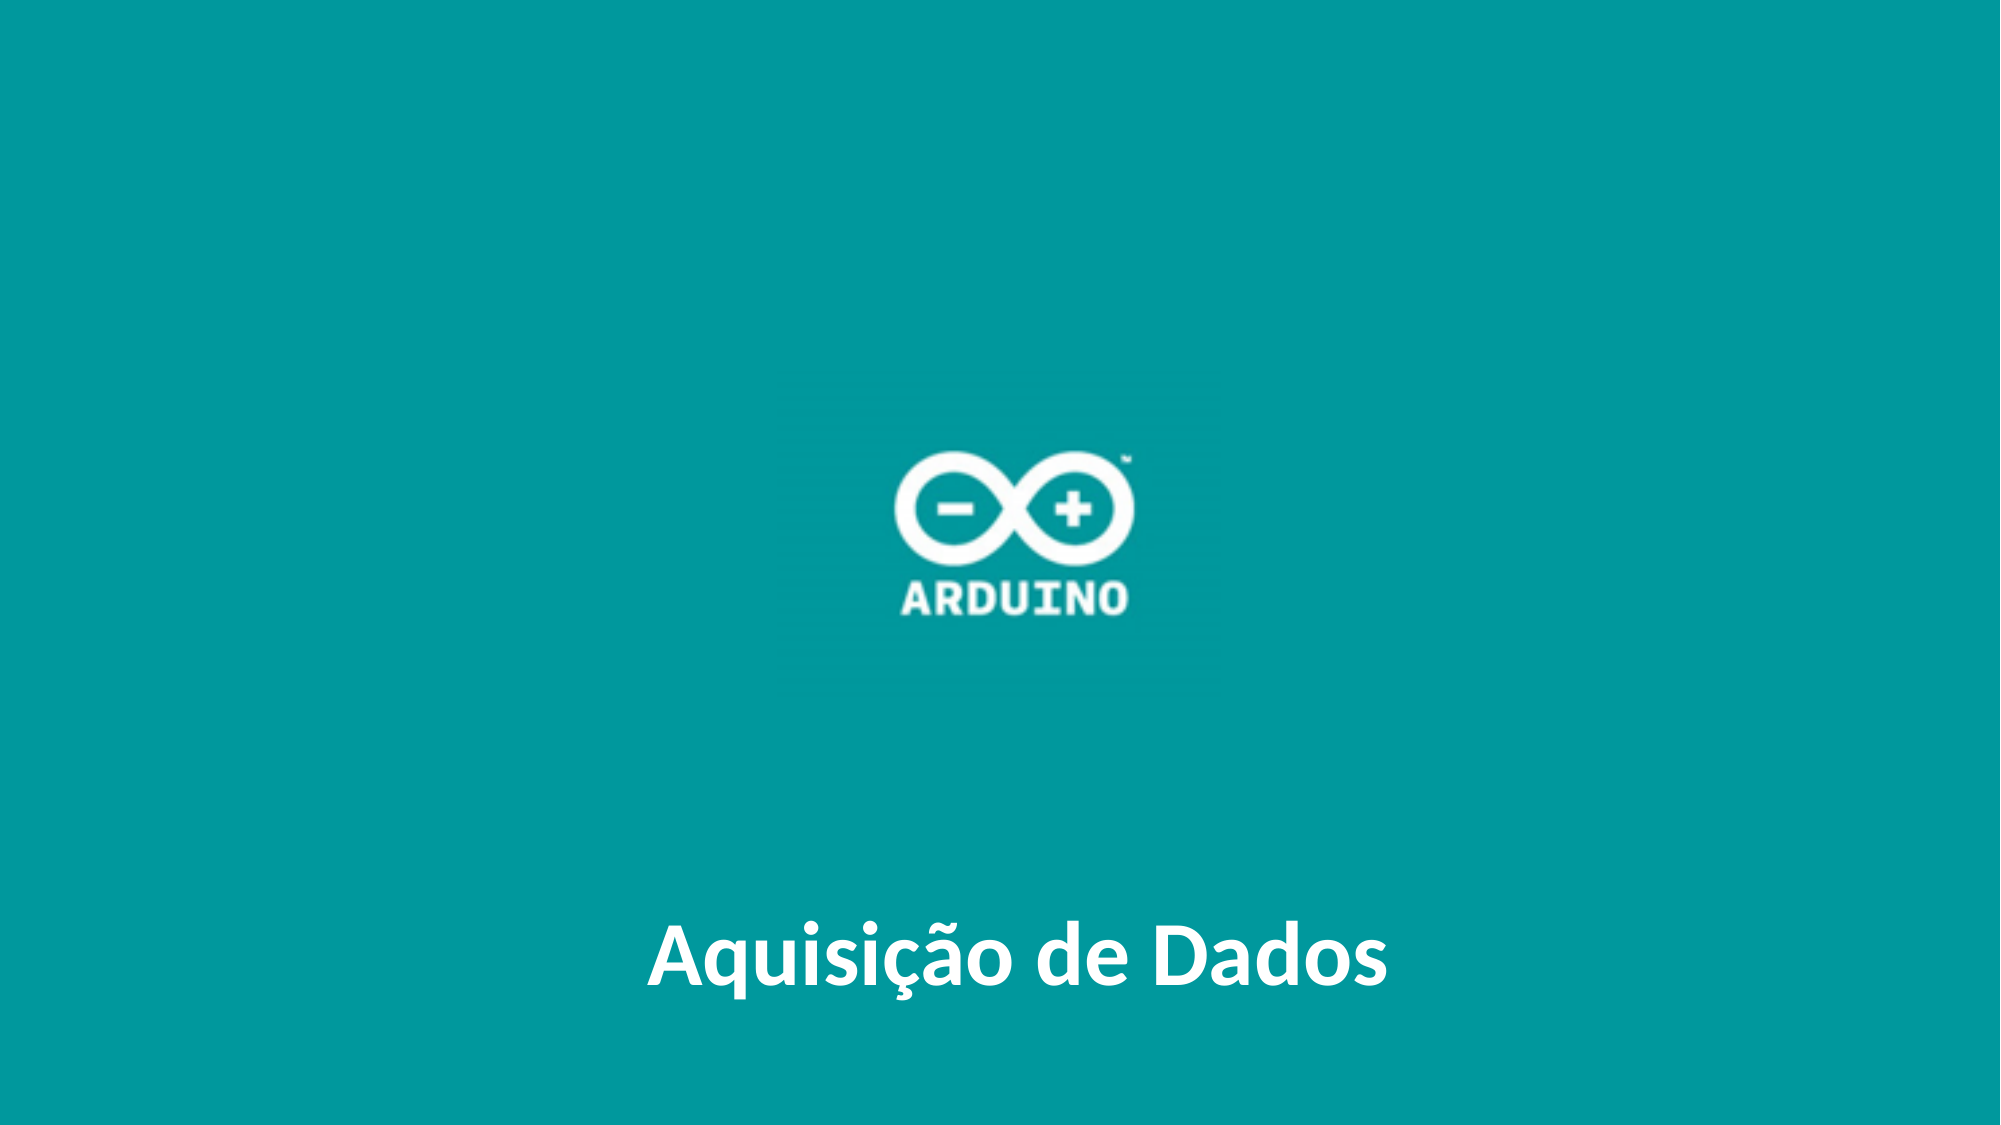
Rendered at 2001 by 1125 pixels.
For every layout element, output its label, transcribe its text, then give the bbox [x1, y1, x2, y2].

picture [777, 371, 1221, 702]
title Aquisição de Dados [118, 855, 1919, 1043]
